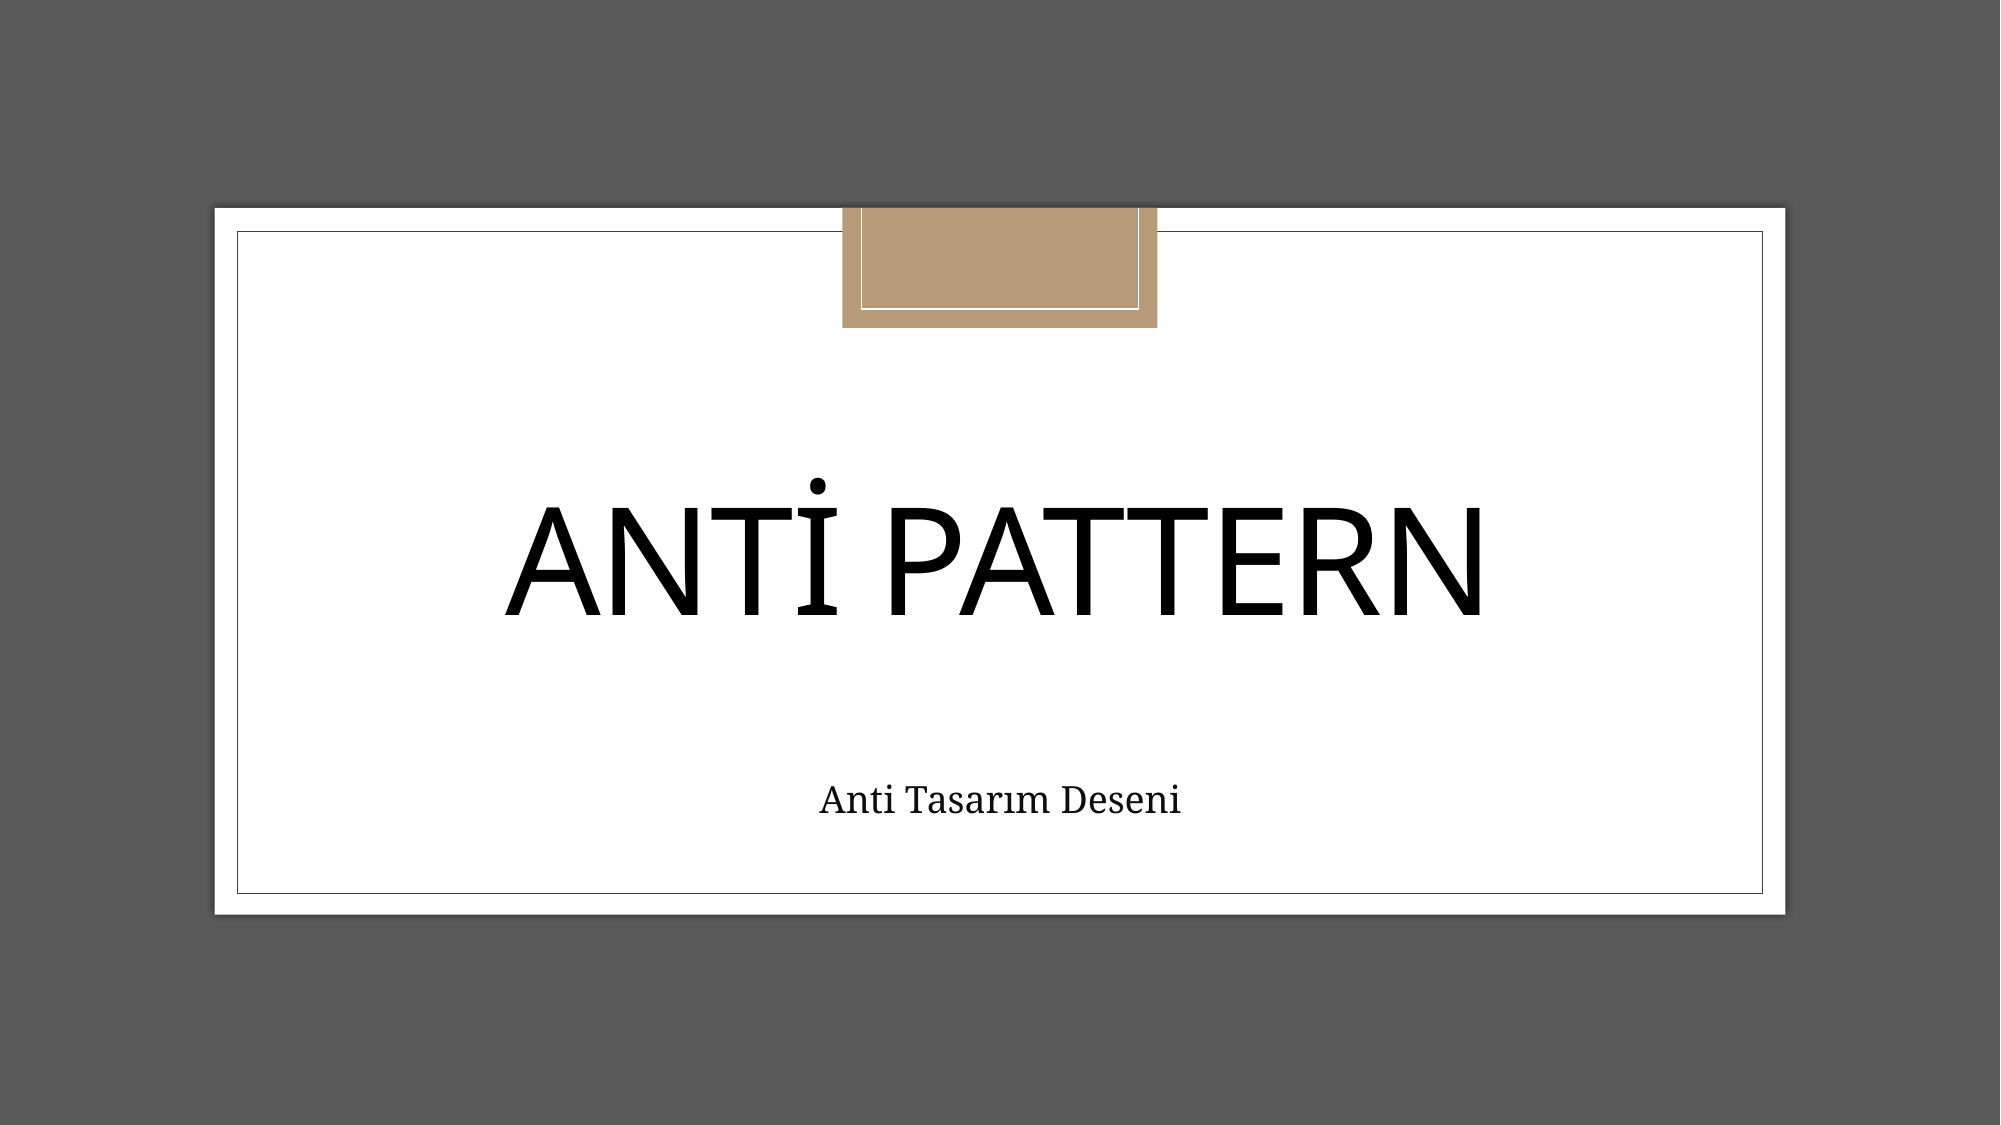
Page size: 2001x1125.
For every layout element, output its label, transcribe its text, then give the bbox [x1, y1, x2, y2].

title Anti Pattern [267, 373, 1733, 768]
list Anti Tasarım Deseni [267, 768, 1734, 844]
